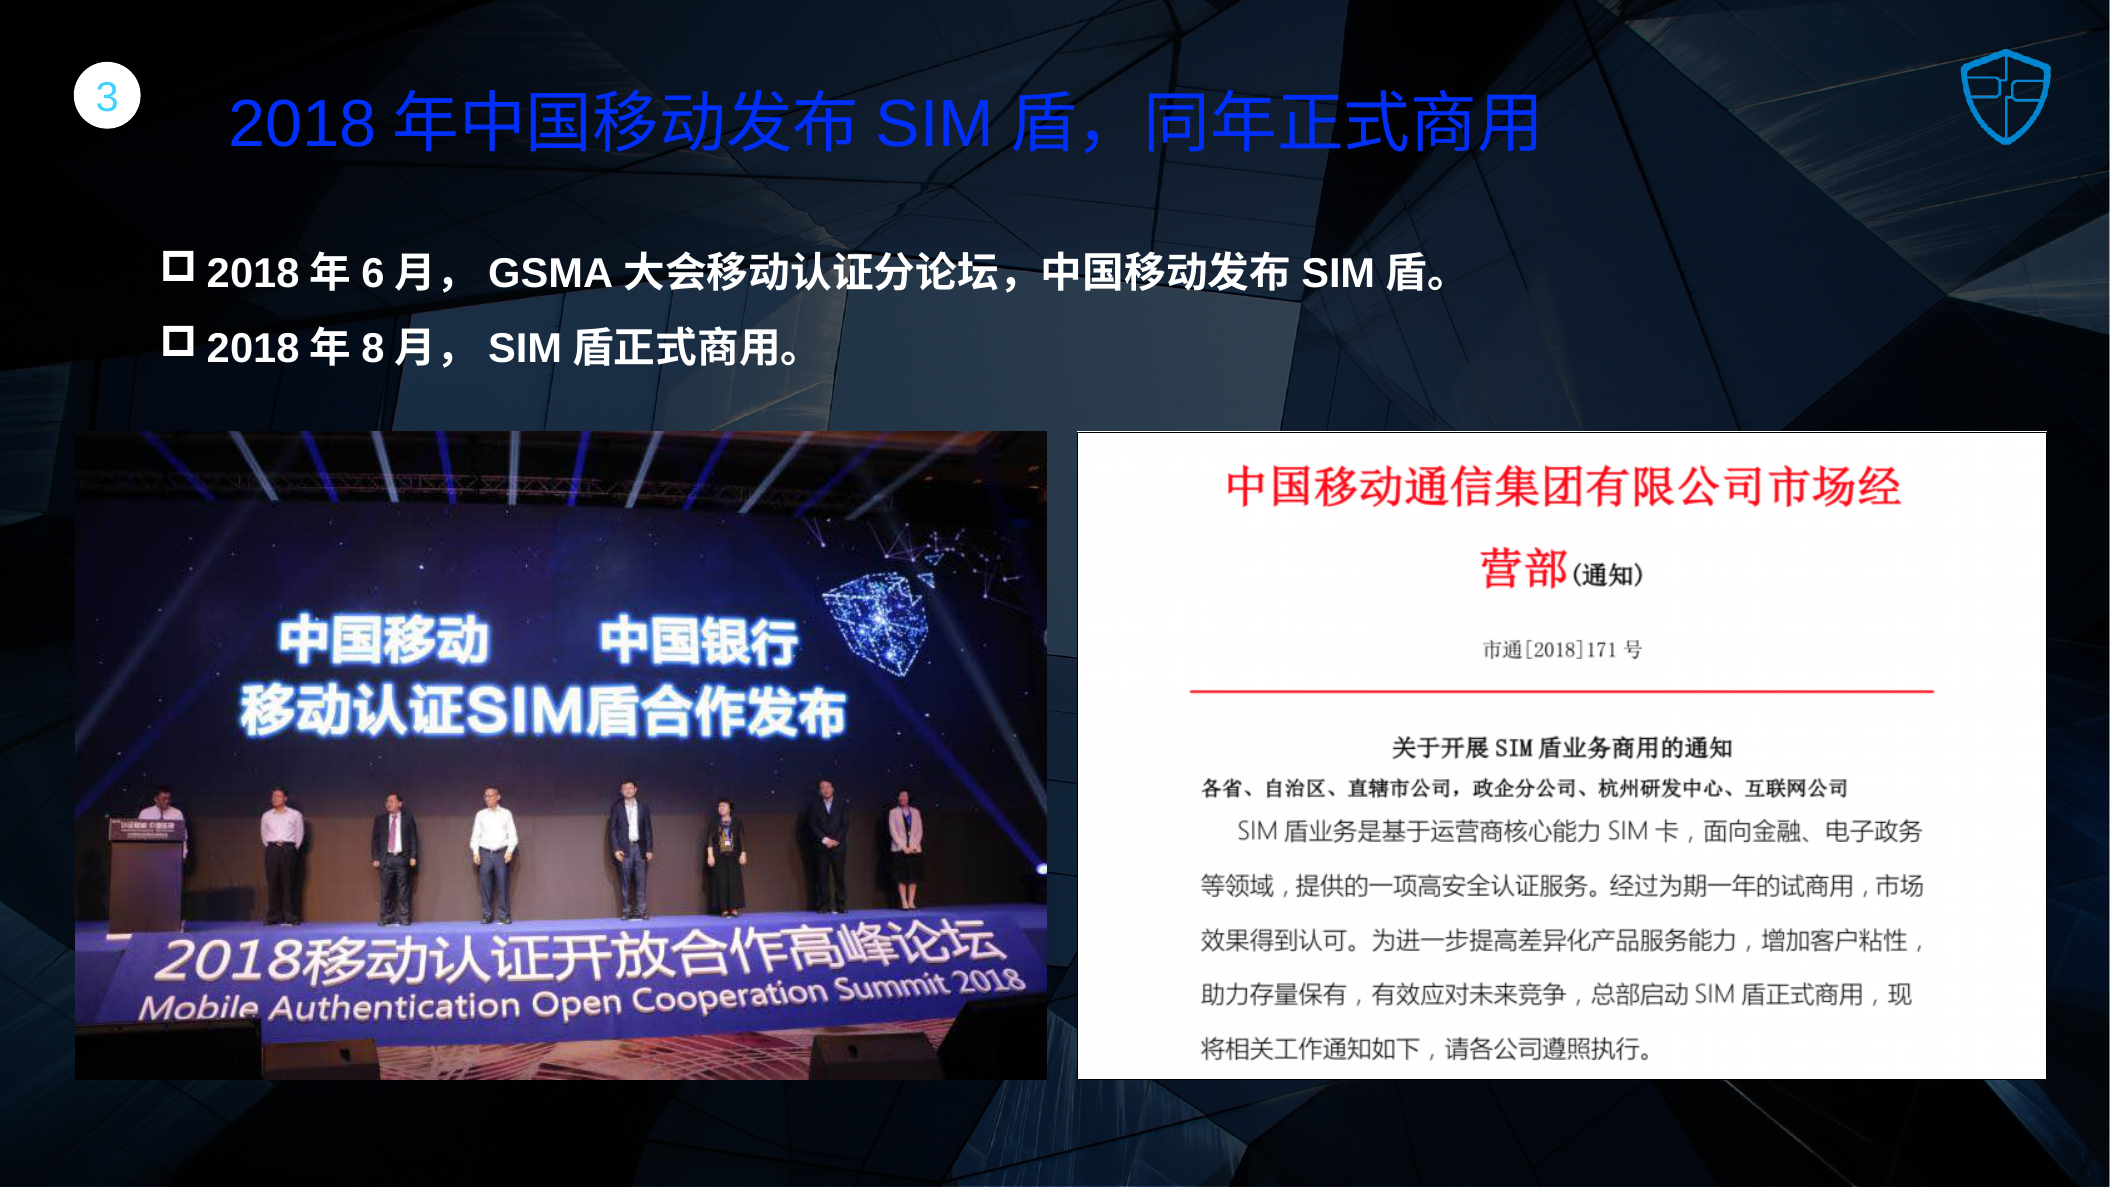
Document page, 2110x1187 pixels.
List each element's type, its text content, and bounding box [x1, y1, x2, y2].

text_box 2018年6月，GSMA大会移动认证分论坛，中国移动发布SIM盾。 2018年8月，SIM盾正式商用。 [145, 213, 2012, 379]
picture [0, 0, 2110, 1187]
text_box 2018年中国移动发布SIM盾，同年正式商用 [213, 71, 1646, 167]
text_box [73, 43, 179, 188]
